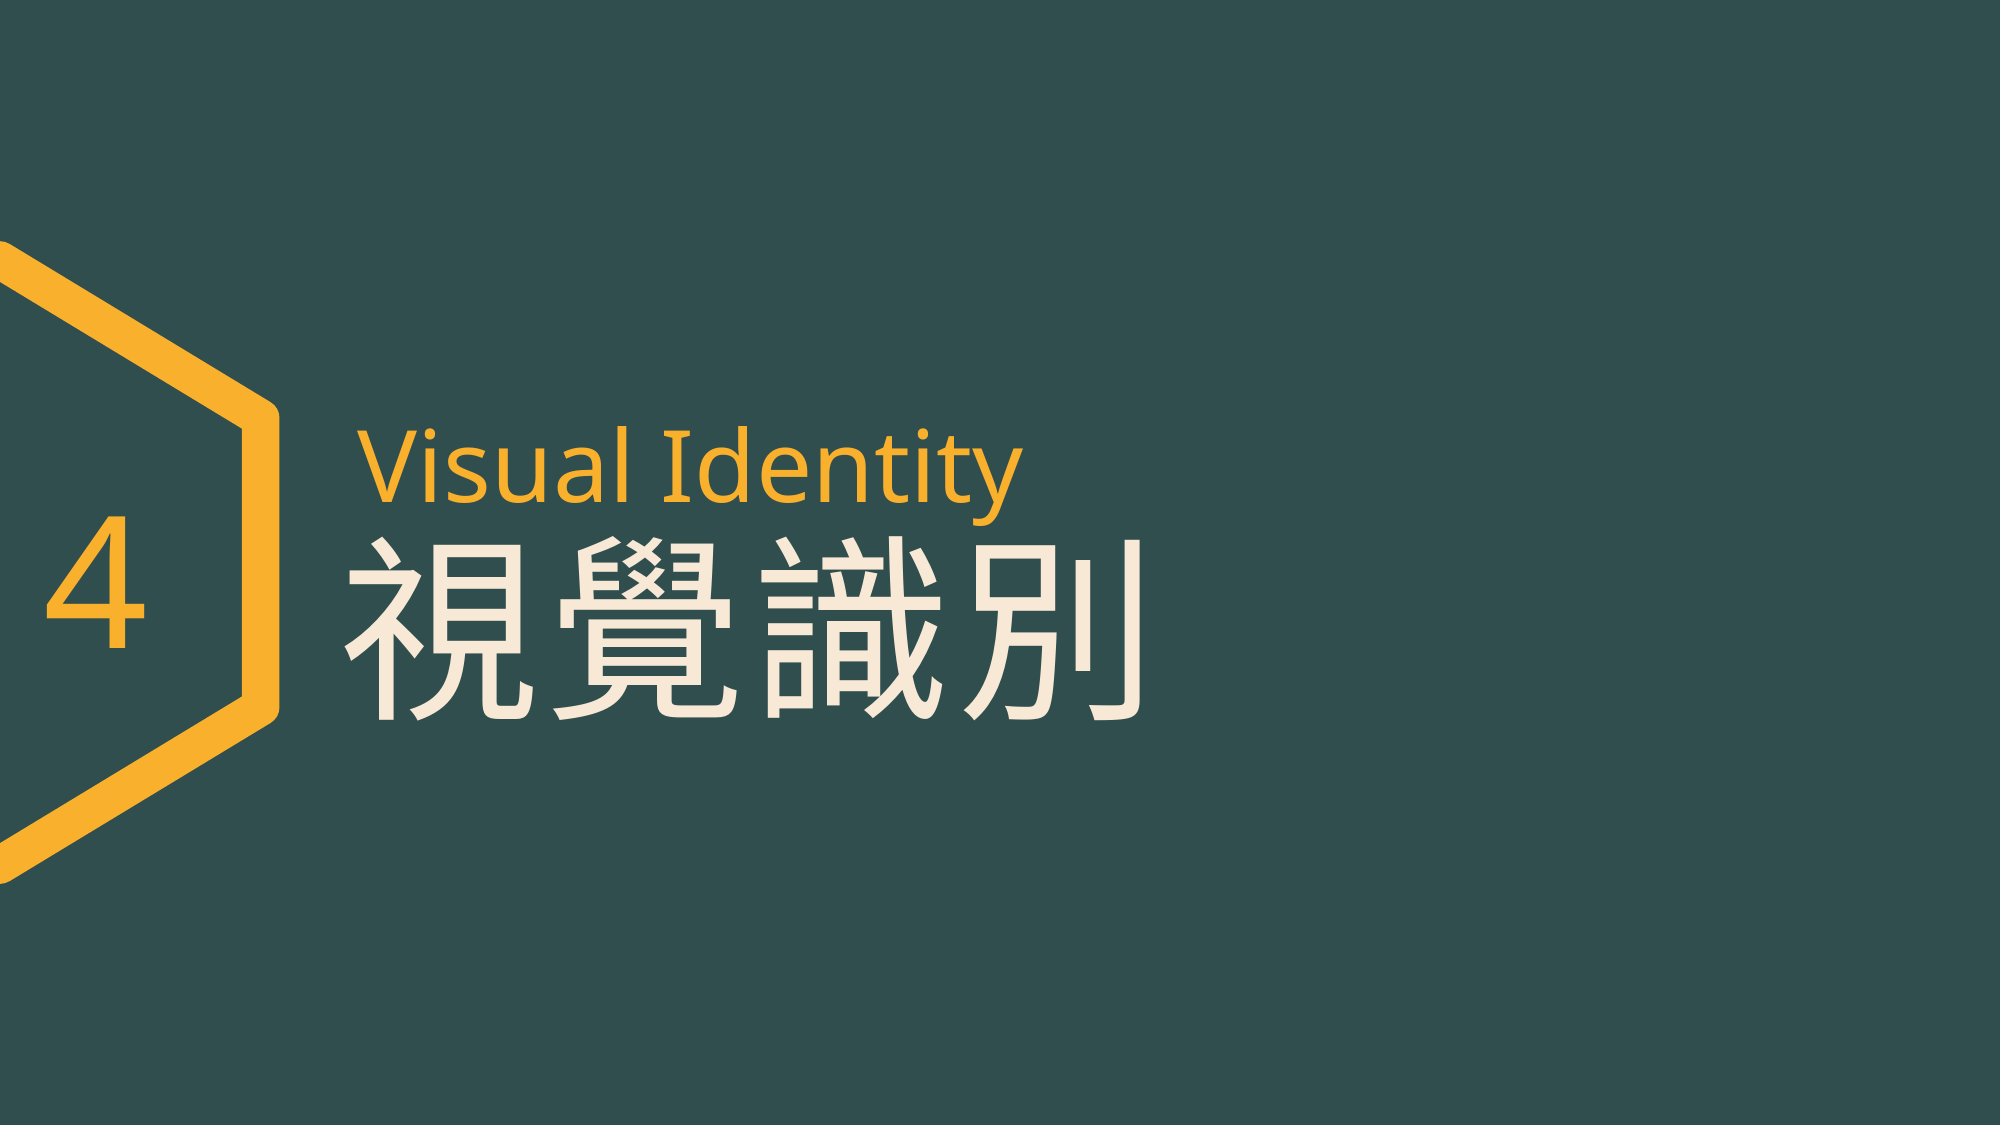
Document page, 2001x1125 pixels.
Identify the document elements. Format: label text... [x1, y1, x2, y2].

text_box 4 [28, 457, 216, 693]
text_box [0, 259, 262, 866]
text_box Visual Identity [343, 395, 1179, 531]
text_box 視覺識別 [324, 497, 1640, 753]
